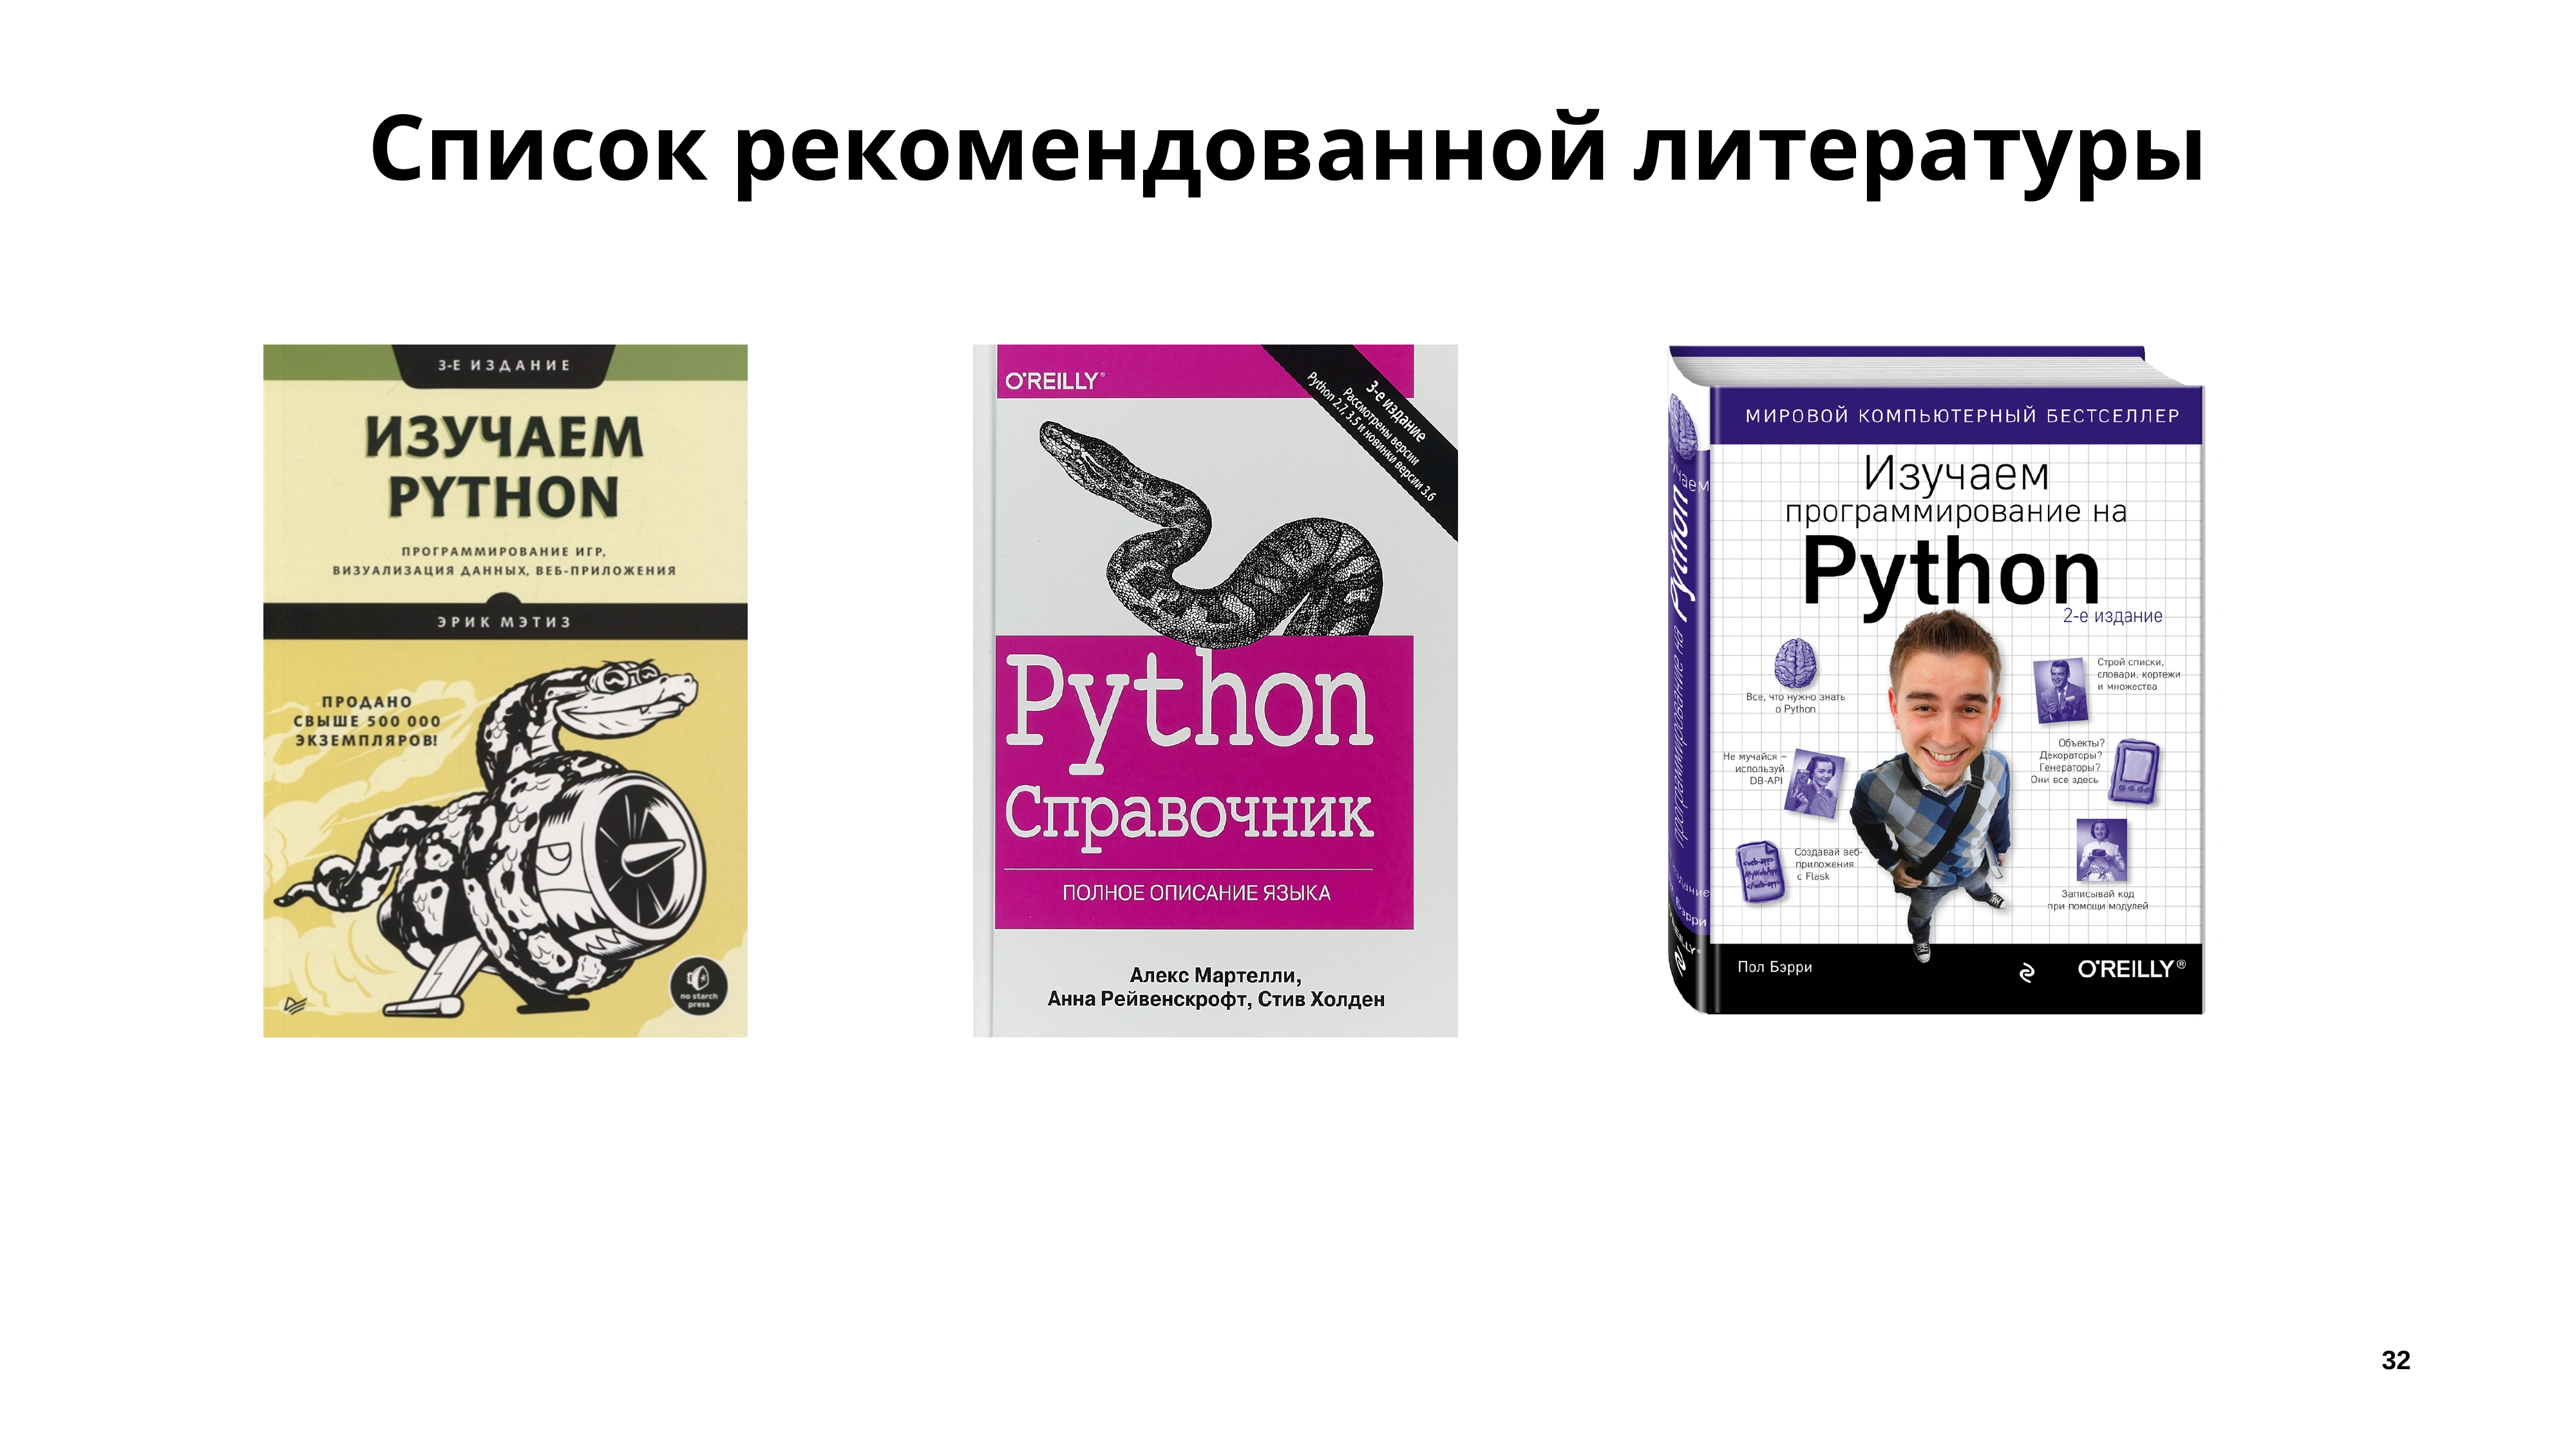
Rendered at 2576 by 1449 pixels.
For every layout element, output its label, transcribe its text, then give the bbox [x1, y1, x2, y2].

picture [263, 345, 748, 1037]
picture [1640, 319, 2236, 1037]
slide_number 32 [2280, 1332, 2417, 1383]
title Список рекомендованной литературы [160, 85, 2416, 252]
picture [973, 345, 1458, 1037]
